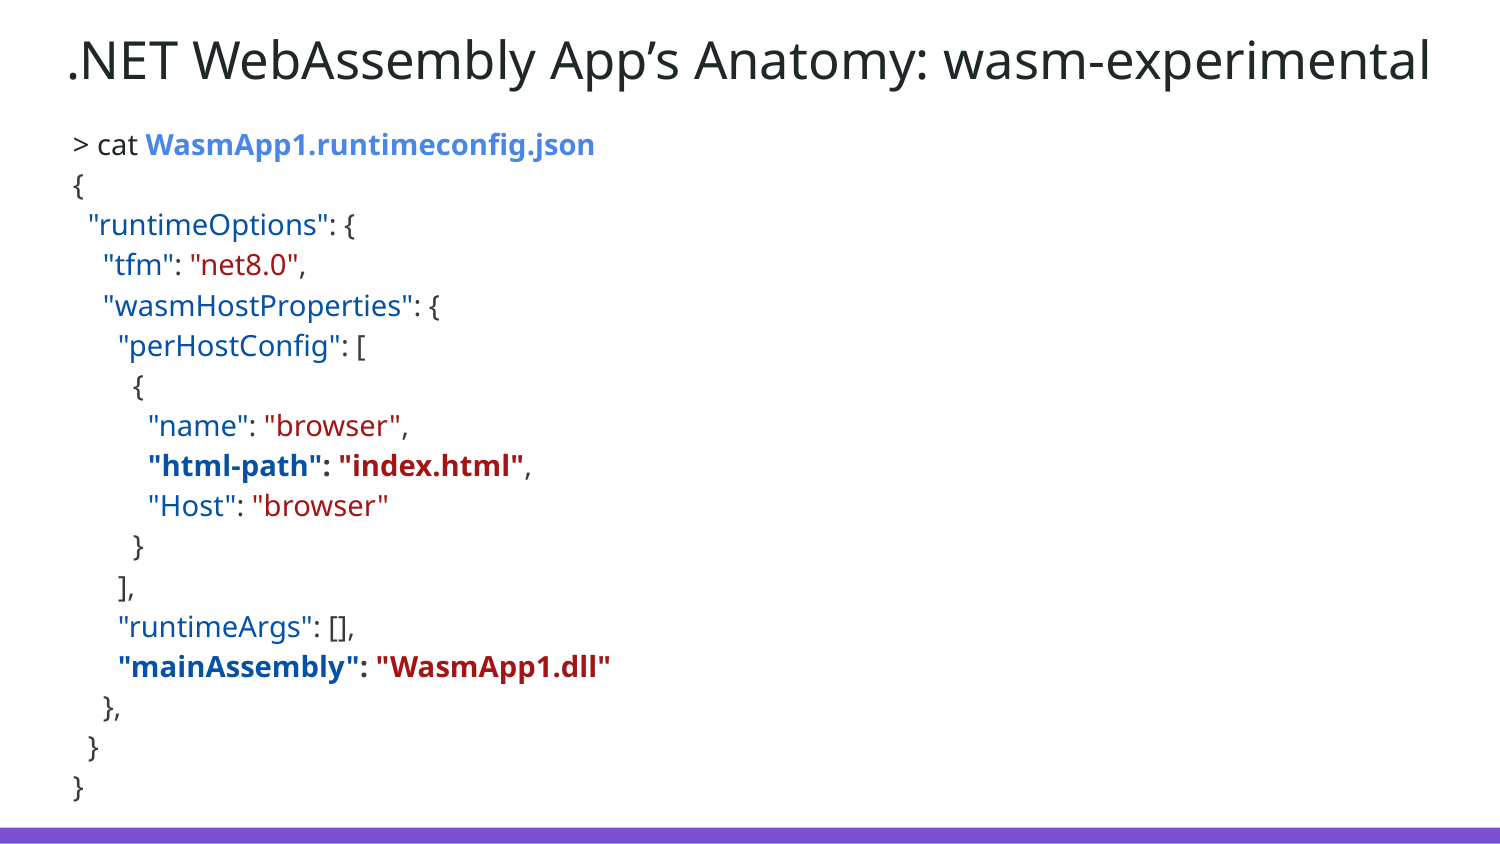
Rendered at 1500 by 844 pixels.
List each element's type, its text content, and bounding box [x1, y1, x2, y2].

list > cat WasmApp1.runtimeconfig.json { "runtimeOptions": { "tfm": "net8.0", "wasmHostProperties": { "perHostConfig": [ { "name": "browser", "html-path": "index.html", "Host": "browser" } ], "runtimeArgs": [], "mainAssembly": "WasmApp1.dll" }, } } [57, 106, 1472, 811]
title .NET WebAssembly App’s Anatomy: wasm-experimental [51, 12, 1490, 106]
